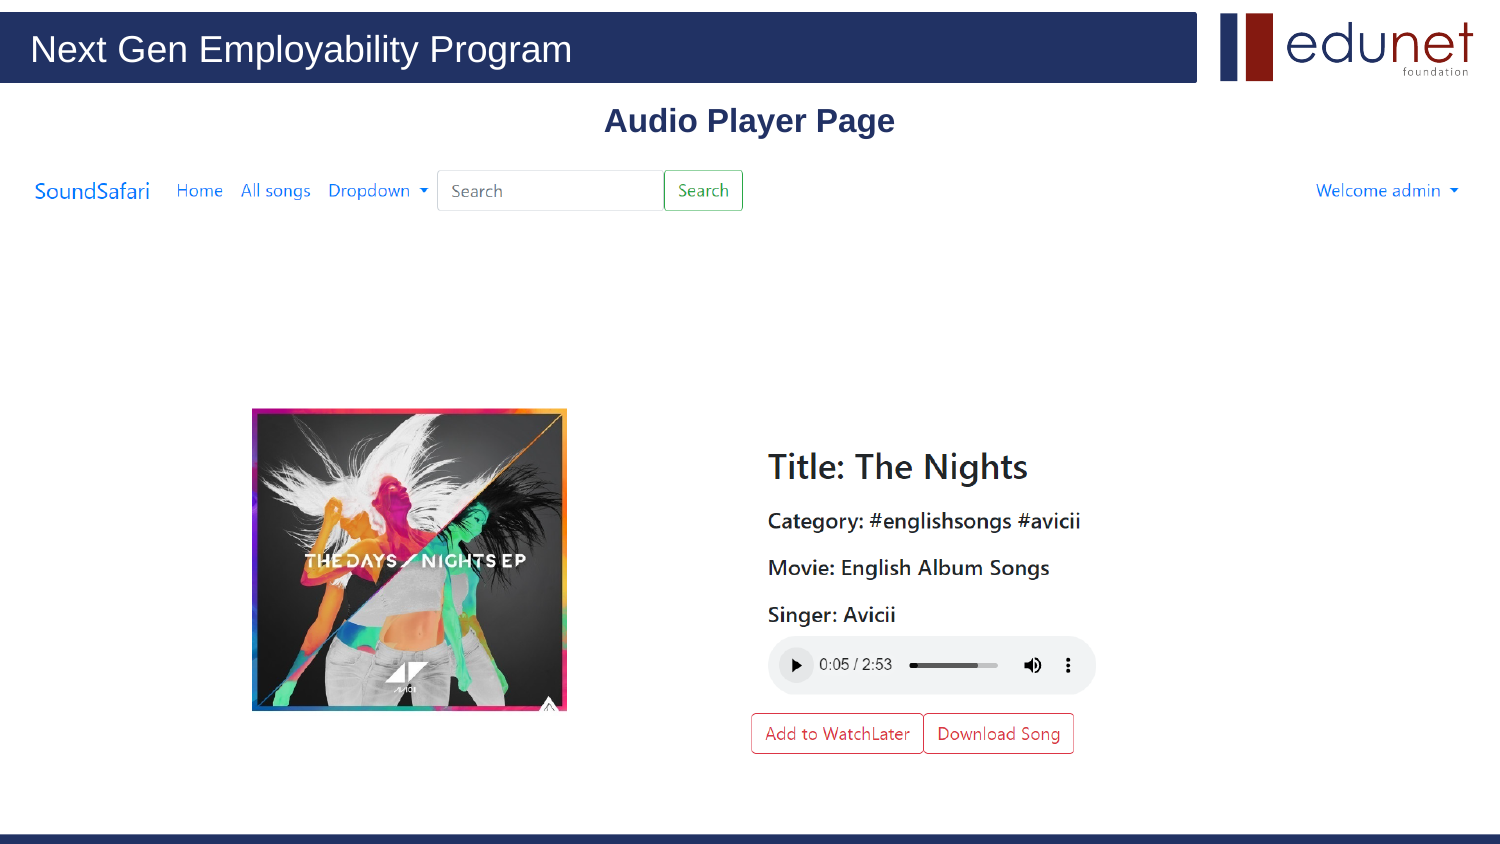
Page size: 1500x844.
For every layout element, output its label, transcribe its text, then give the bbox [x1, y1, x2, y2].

picture [0, 160, 1500, 824]
picture [1279, 14, 1482, 83]
title Audio Player Page [103, 91, 1397, 148]
